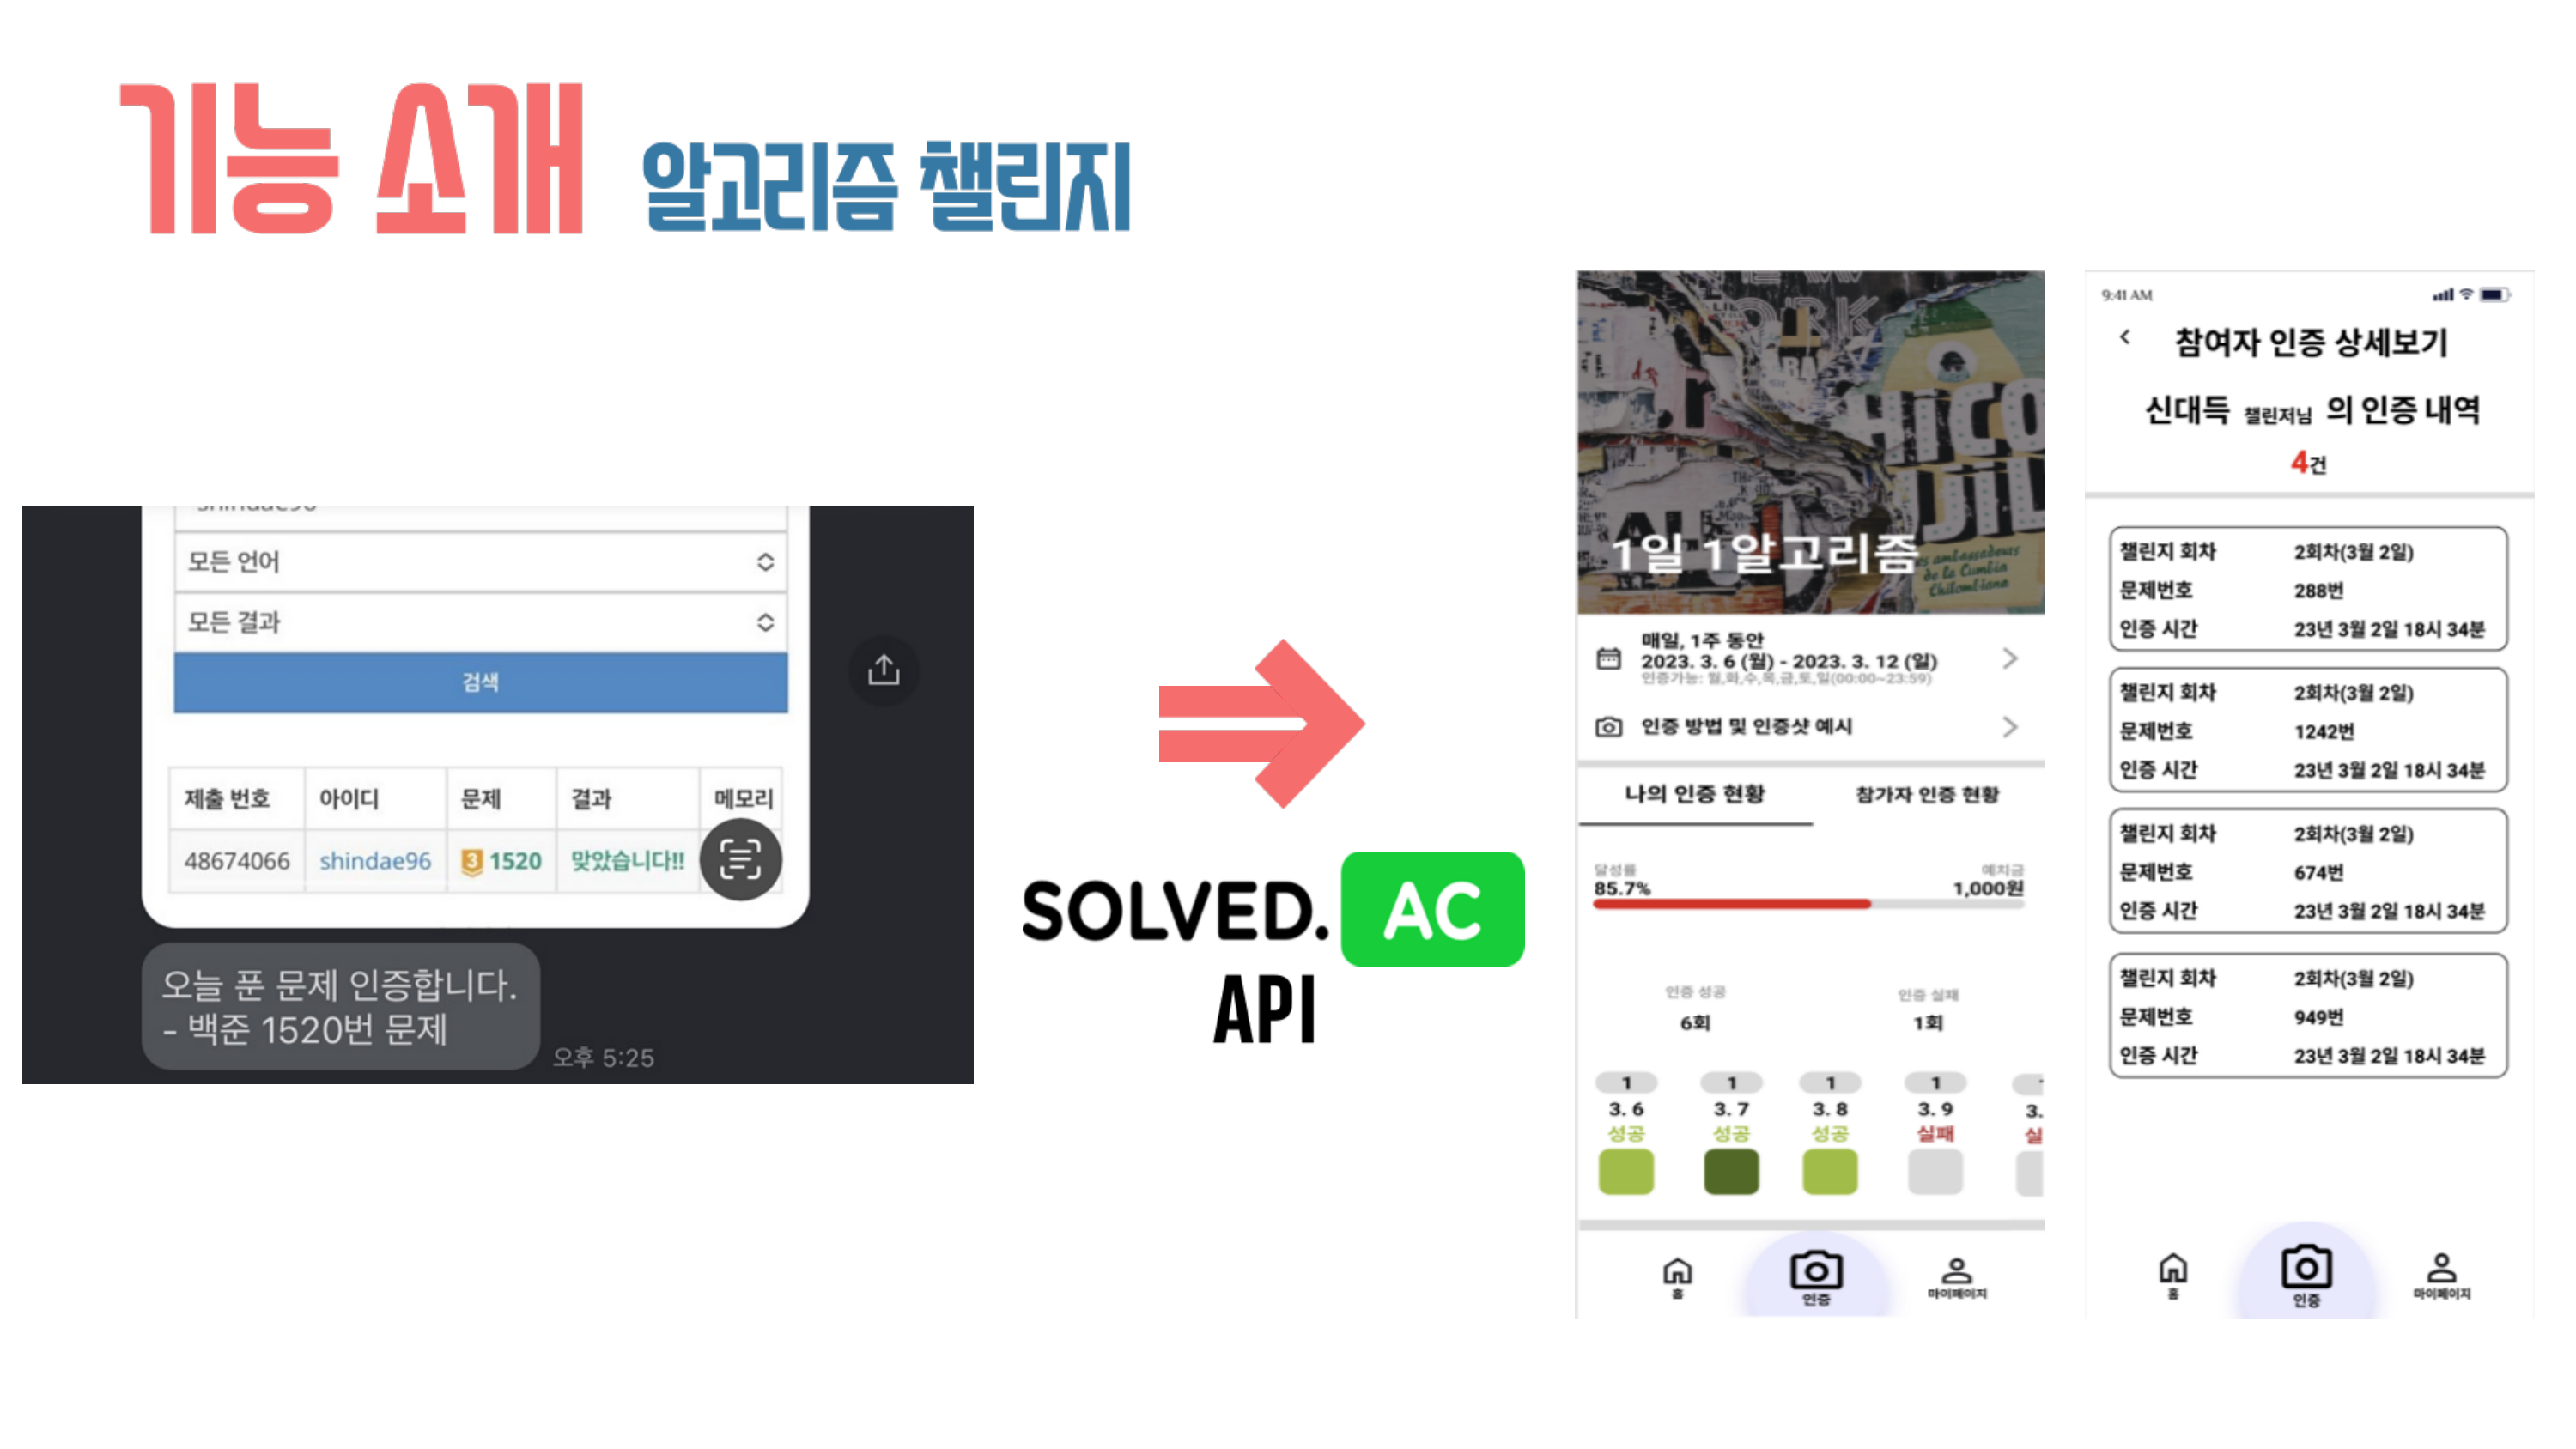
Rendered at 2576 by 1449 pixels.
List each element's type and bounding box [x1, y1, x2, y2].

text_box [1575, 270, 2045, 1320]
text_box [2085, 270, 2535, 1320]
text_box [1158, 686, 1250, 762]
picture [21, 505, 974, 1084]
picture [88, 7, 1229, 321]
text_box [1255, 639, 1366, 809]
text_box [1022, 852, 1527, 1084]
